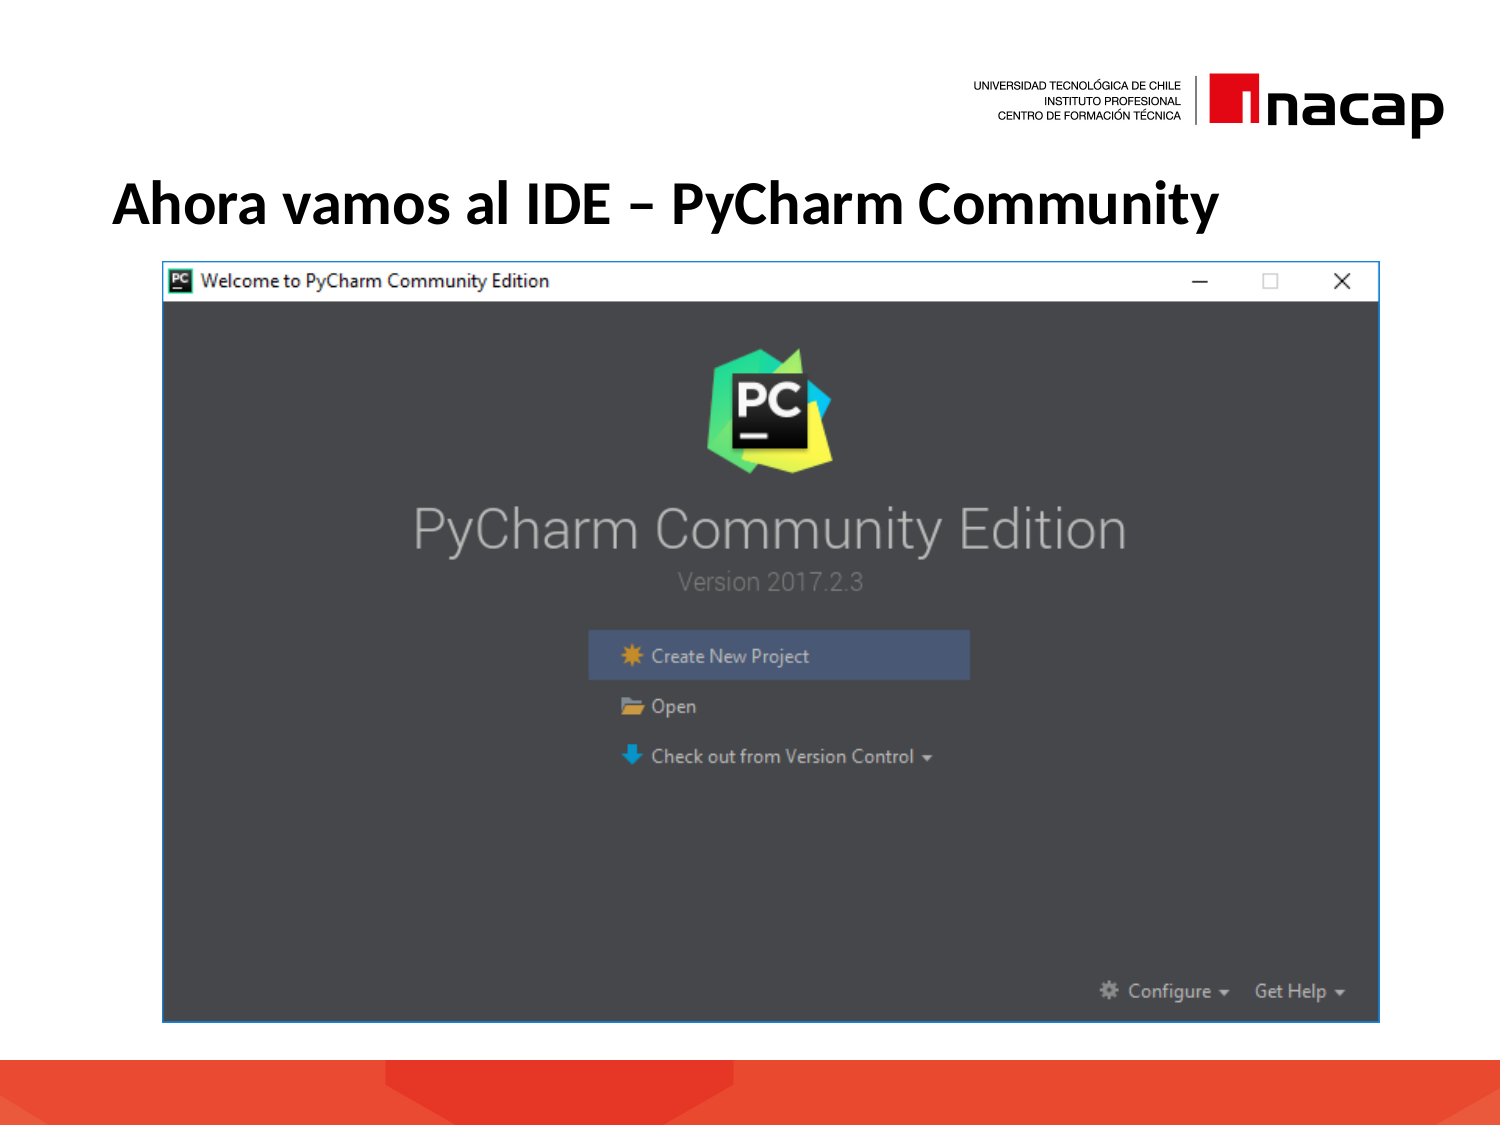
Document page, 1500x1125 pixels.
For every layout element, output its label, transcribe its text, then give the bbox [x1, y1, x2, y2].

picture [0, 0, 1500, 1125]
text_box [25, 0, 1042, 398]
text_box Ahora vamos al IDE – PyCharm Community [1042, 149, 1355, 250]
